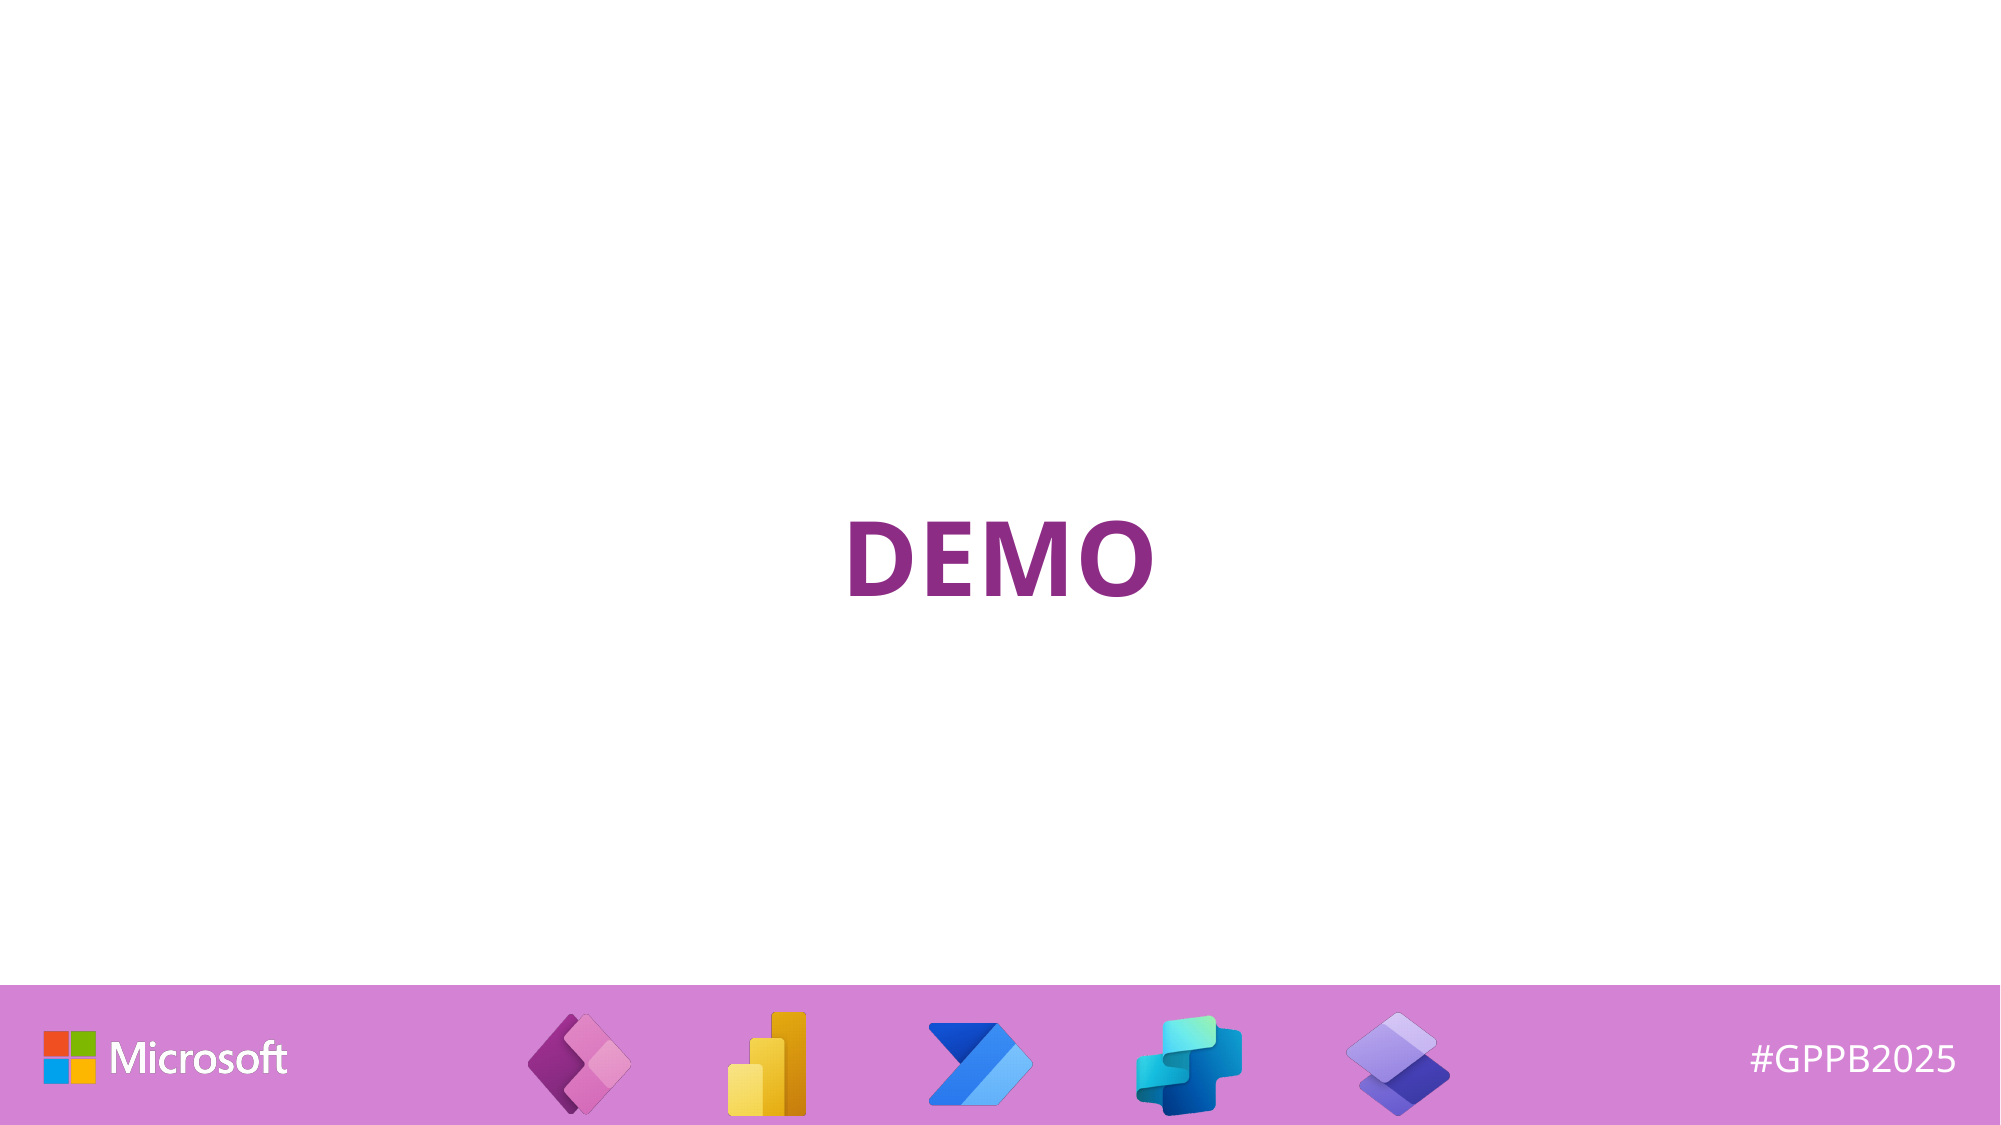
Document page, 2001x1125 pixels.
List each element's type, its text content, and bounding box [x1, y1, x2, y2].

picture [1346, 1012, 1450, 1116]
picture [528, 1012, 631, 1116]
picture [929, 1012, 1033, 1116]
picture [1130, 1012, 1249, 1116]
title DEMO [137, 413, 1863, 712]
picture [715, 1012, 819, 1116]
picture [0, 980, 339, 1125]
